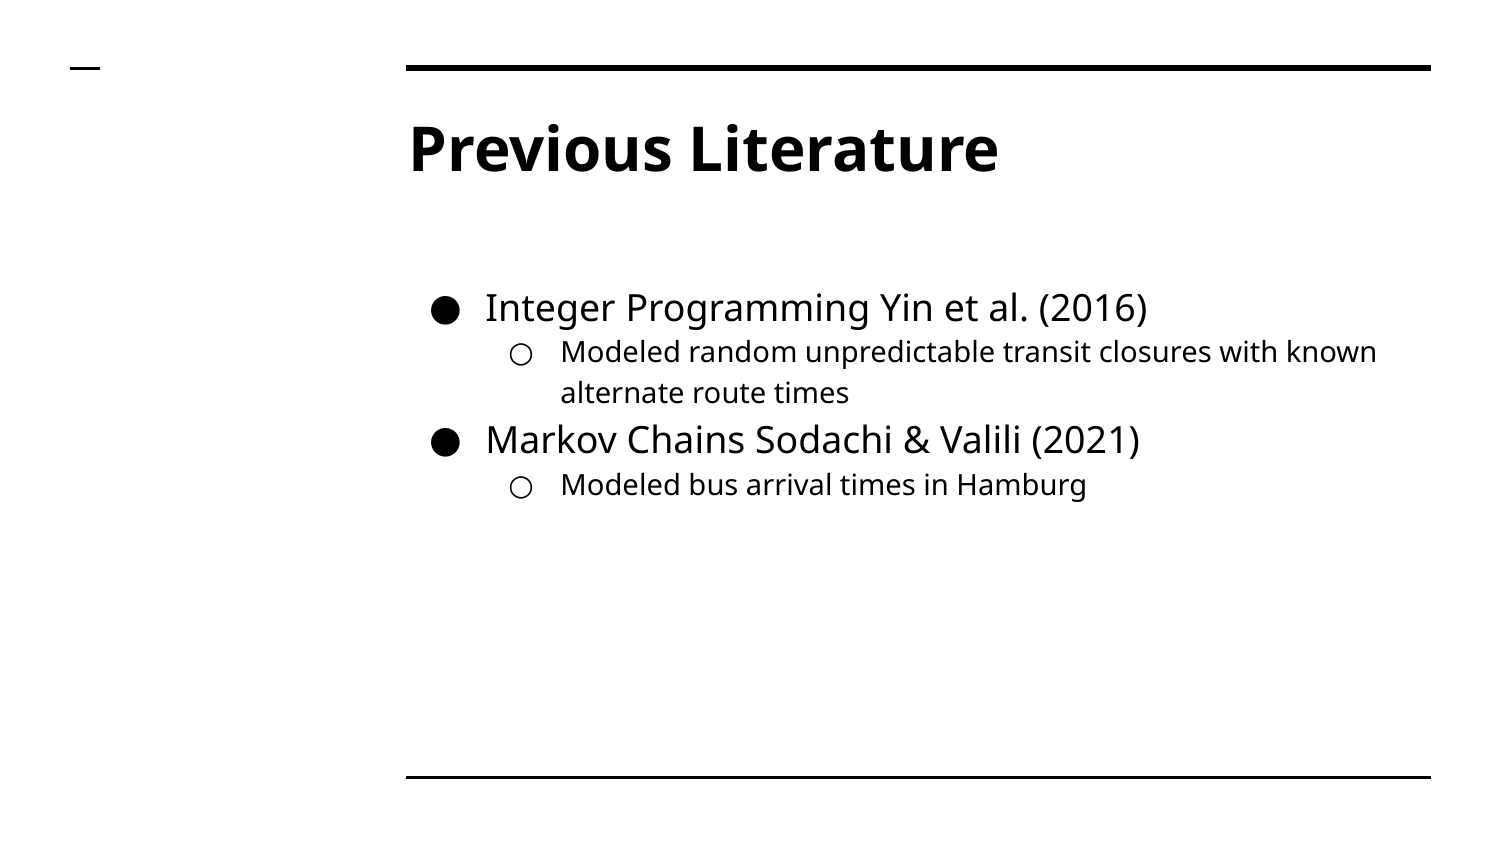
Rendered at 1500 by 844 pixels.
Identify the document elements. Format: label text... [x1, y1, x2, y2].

title Previous Literature [393, 94, 1431, 199]
list Integer Programming Yin et al. (2016) Modeled random unpredictable transit closures with known alternate route times Markov Chains Sodachi & Valili (2021) Modeled bus arrival times in Hamburg [395, 261, 1433, 755]
